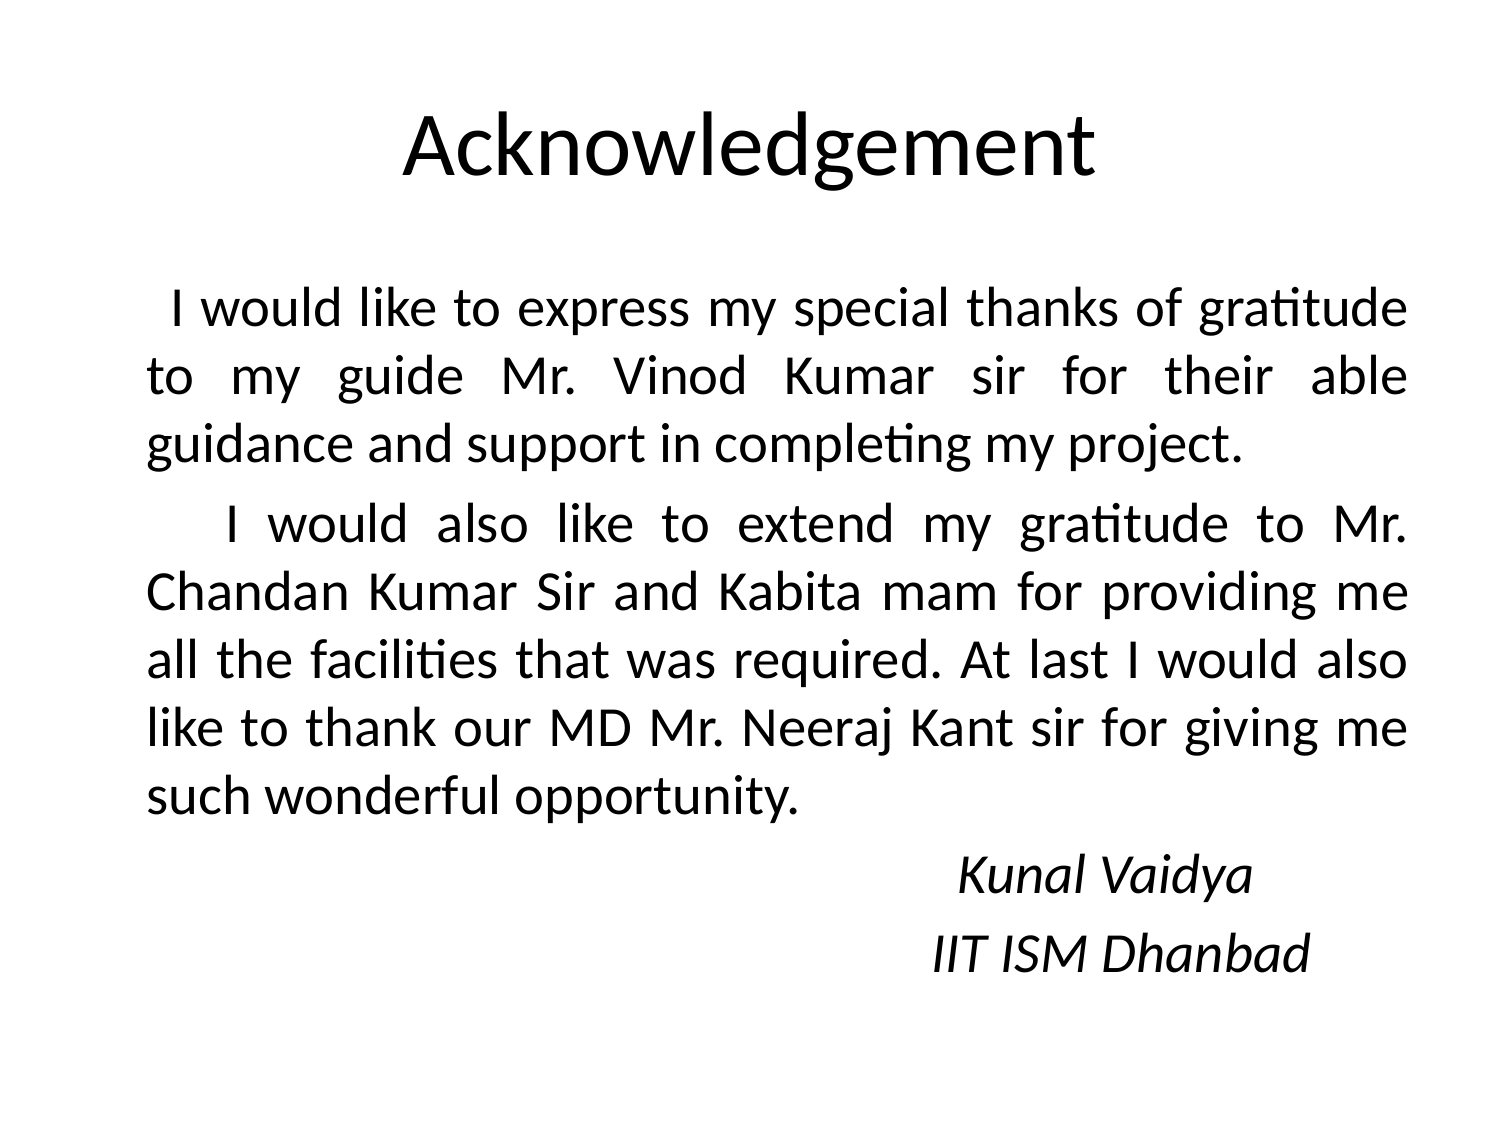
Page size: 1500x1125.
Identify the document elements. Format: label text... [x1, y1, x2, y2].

title Acknowledgement [75, 45, 1425, 233]
list I would like to express my special thanks of gratitude to my guide Mr. Vinod Kumar sir for their able guidance and support in completing my project. I would also like to extend my gratitude to Mr. Chandan Kumar Sir and Kabita mam for providing me all the facilities that was required. At last I would also like to thank our MD Mr. Neeraj Kant sir for giving me such wonderful opportunity. Kunal Vaidya IIT ISM Dhanbad [75, 262, 1425, 1005]
